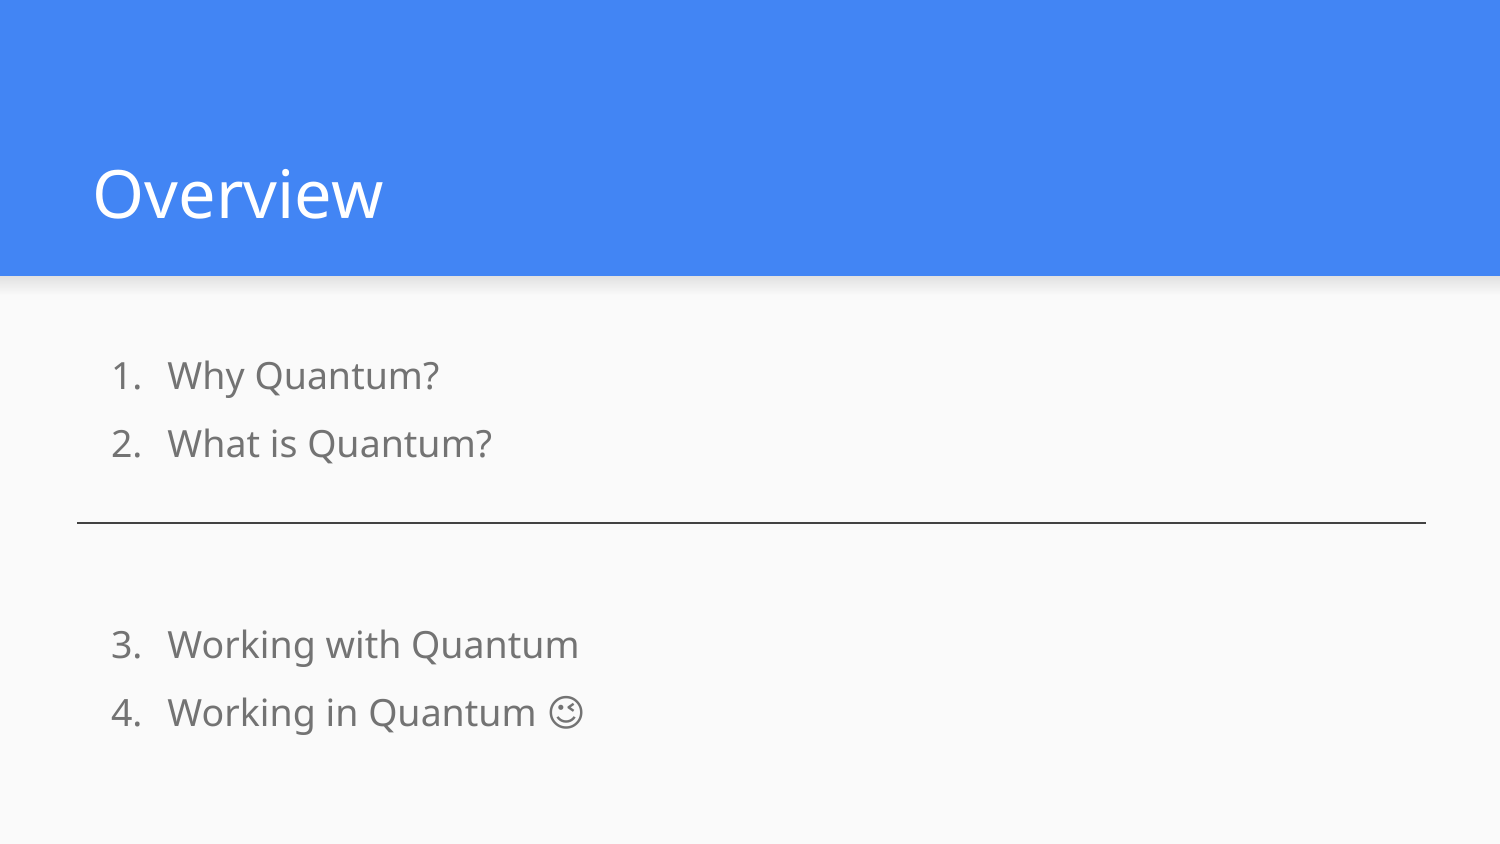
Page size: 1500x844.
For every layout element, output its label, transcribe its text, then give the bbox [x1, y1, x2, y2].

title Overview [77, 121, 1427, 248]
list Why Quantum? What is Quantum? Working with Quantum Working in Quantum 😉 [77, 314, 1427, 522]
list Why Quantum? What is Quantum? Working with Quantum Working in Quantum 😉 [77, 530, 1427, 732]
